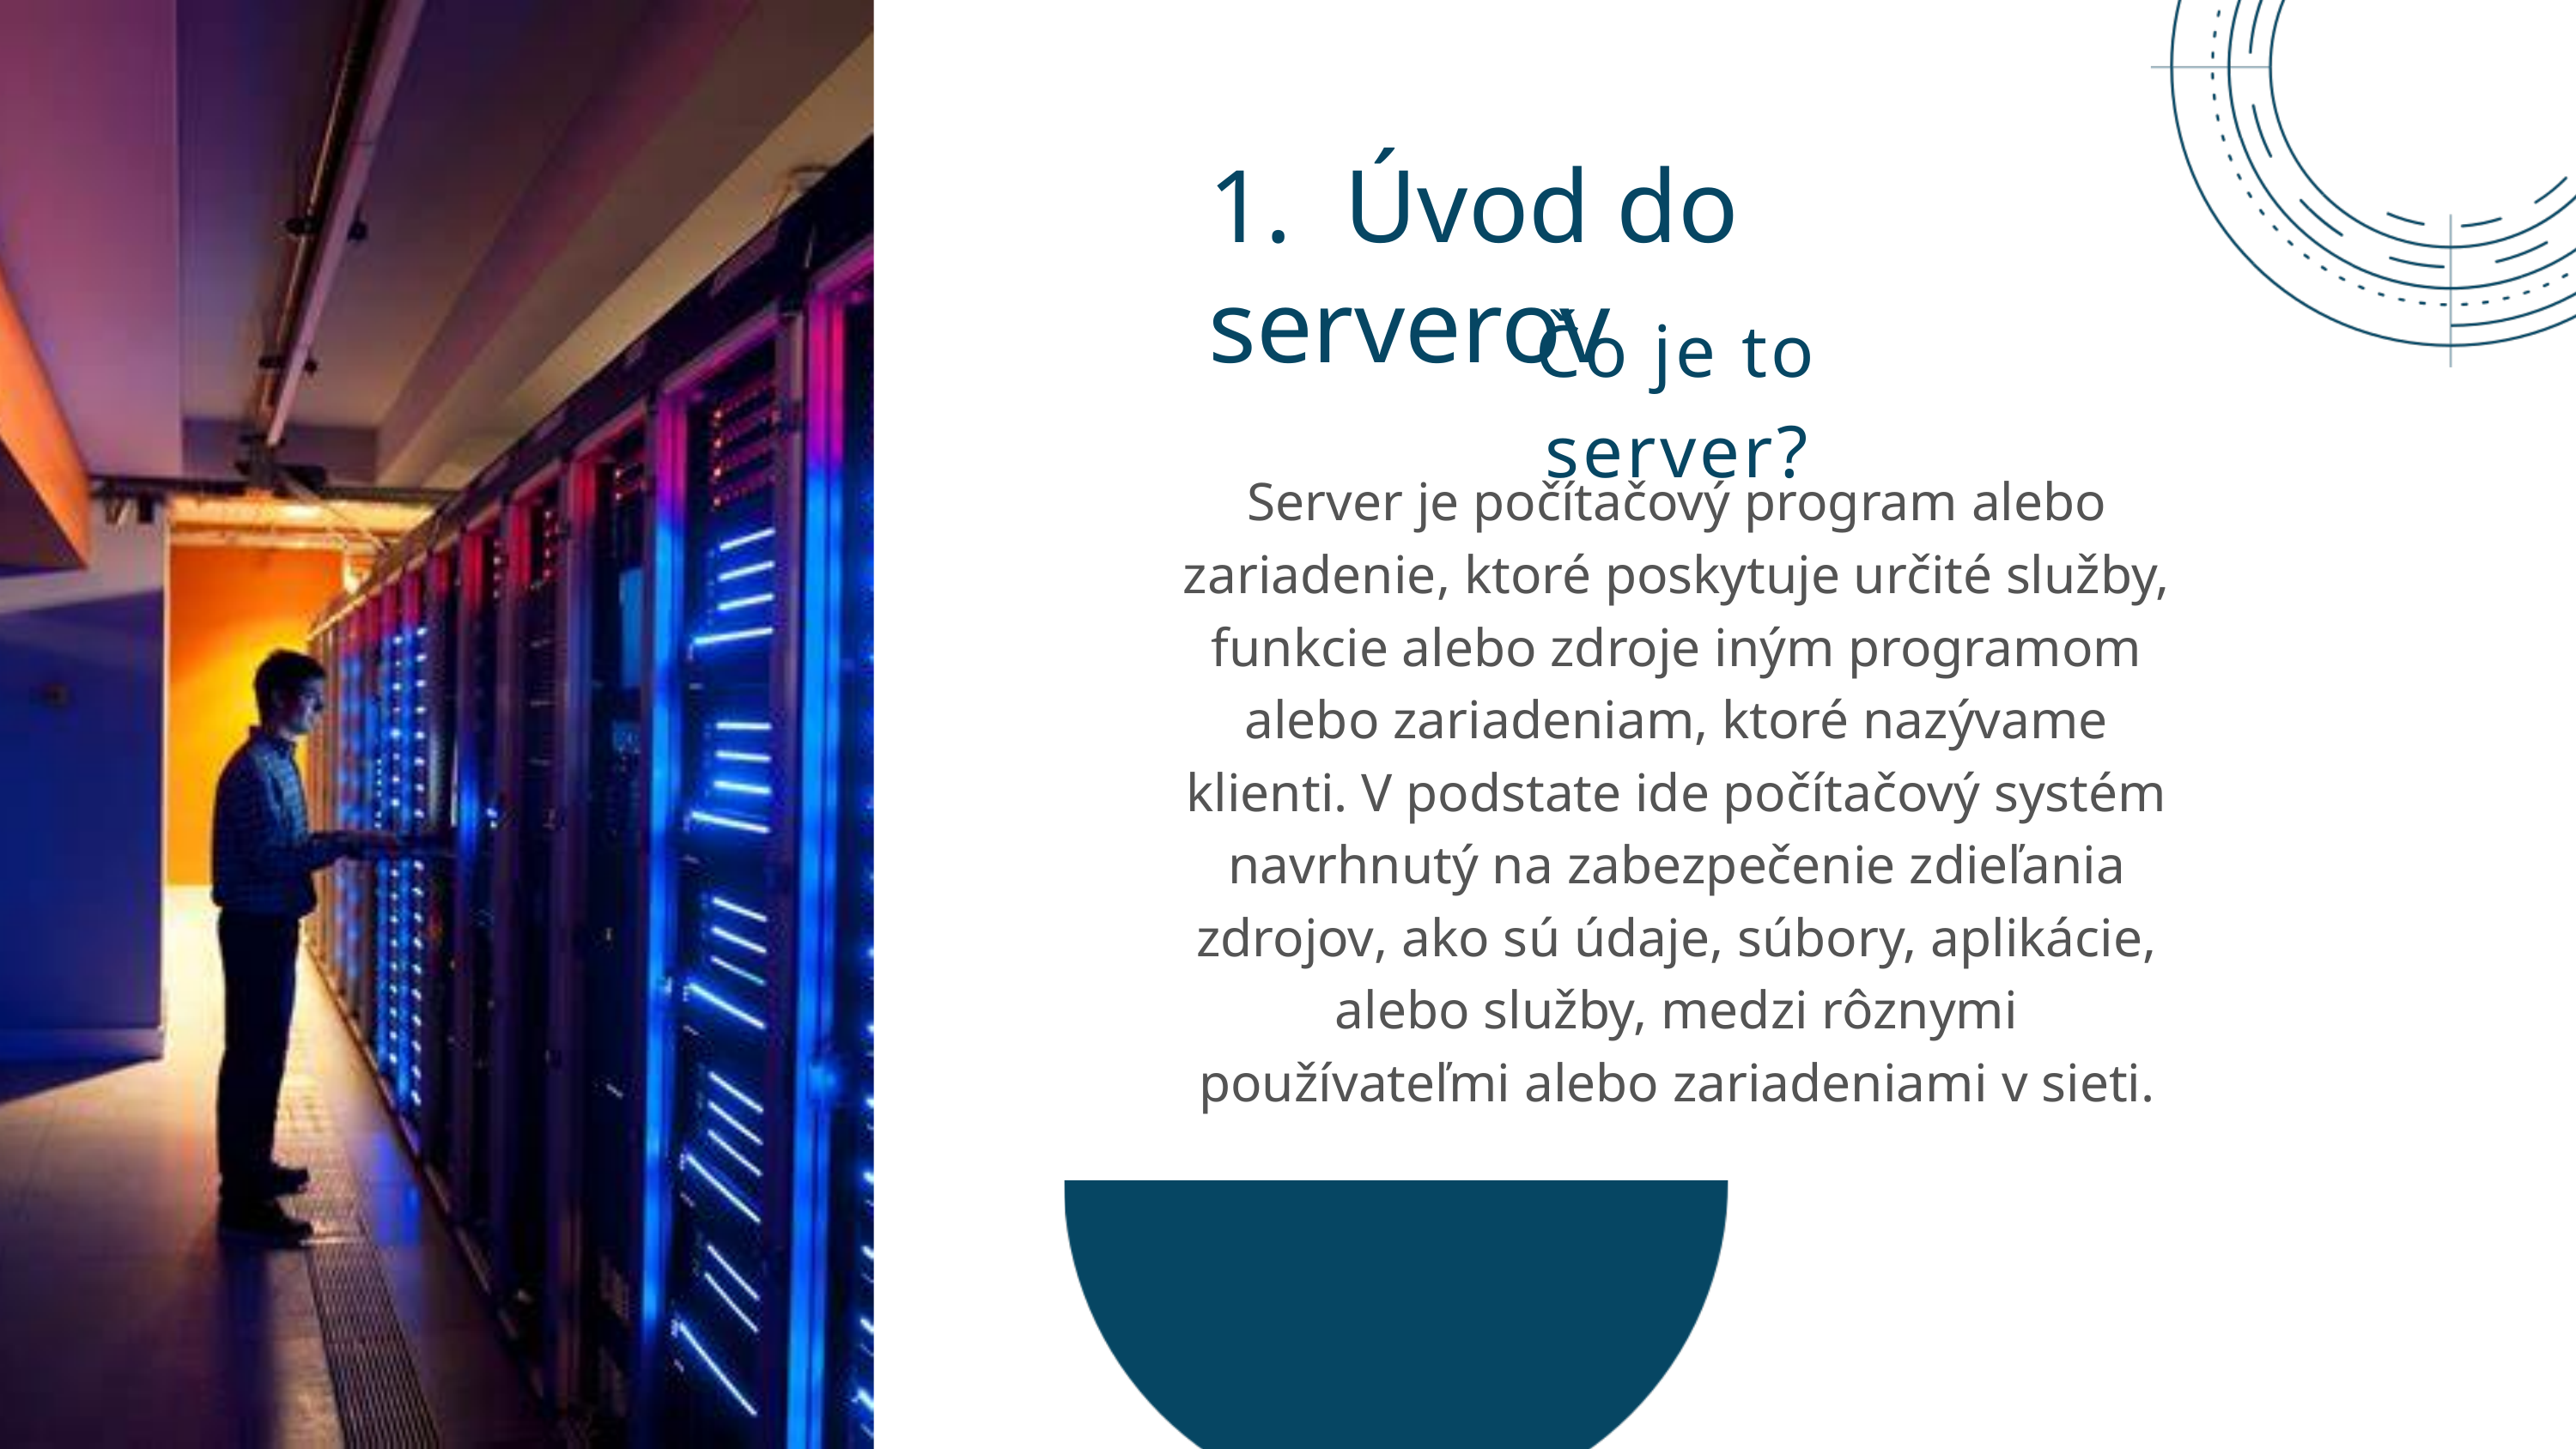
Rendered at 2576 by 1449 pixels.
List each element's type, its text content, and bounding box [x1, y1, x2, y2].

text_box [2150, 0, 2576, 368]
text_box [1208, 144, 2146, 385]
text_box Server je počítačový program alebo zariadenie, ktoré poskytuje určité služby, funkcie alebo zdroje iným programom alebo zariadeniam, ktoré nazývame klienti. V podstate ide počítačový systém navrhnutý na zabezpečenie zdieľania zdrojov, ako sú údaje, súbory, aplikácie, alebo služby, medzi rôznymi používateľmi alebo zariadeniami v sieti. [1177, 458, 2176, 1185]
text_box [0, 0, 874, 1449]
text_box [1064, 1180, 1728, 1449]
